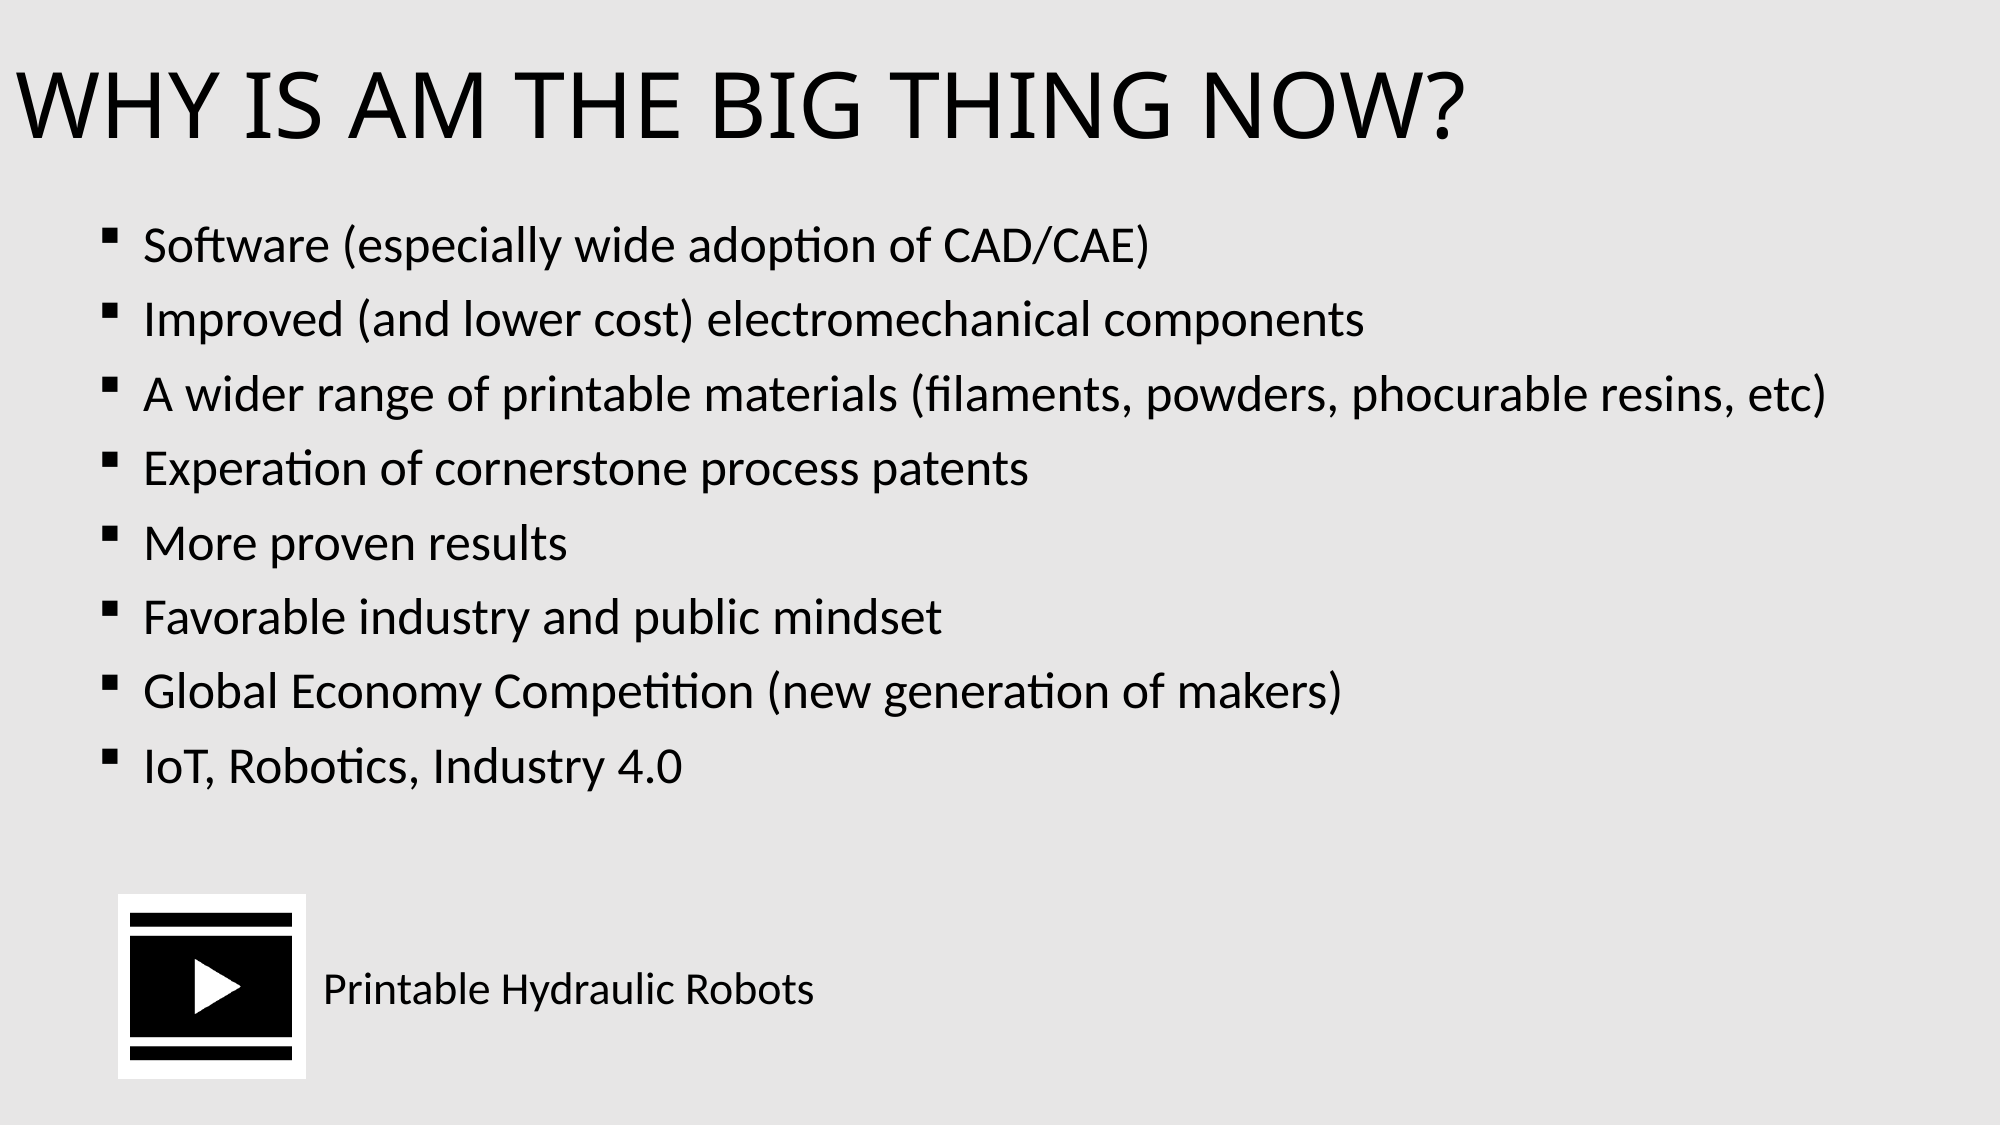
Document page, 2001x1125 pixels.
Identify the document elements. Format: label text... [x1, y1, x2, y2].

title WHY IS AM THE BIG THING NOW? [0, 0, 1725, 218]
picture [118, 894, 306, 1079]
text_box Printable Hydraulic Robots [308, 951, 830, 1021]
list Software (especially wide adoption of CAD/CAE) Improved (and lower cost) electromechanical components A wider range of printable materials (filaments, powders, phocurable resins, etc) Experation of cornerstone process patents More proven results Favorable industry and public mindset Global Economy Competition (new generation of makers) IoT, Robotics, Industry 4.0 [83, 210, 1863, 862]
